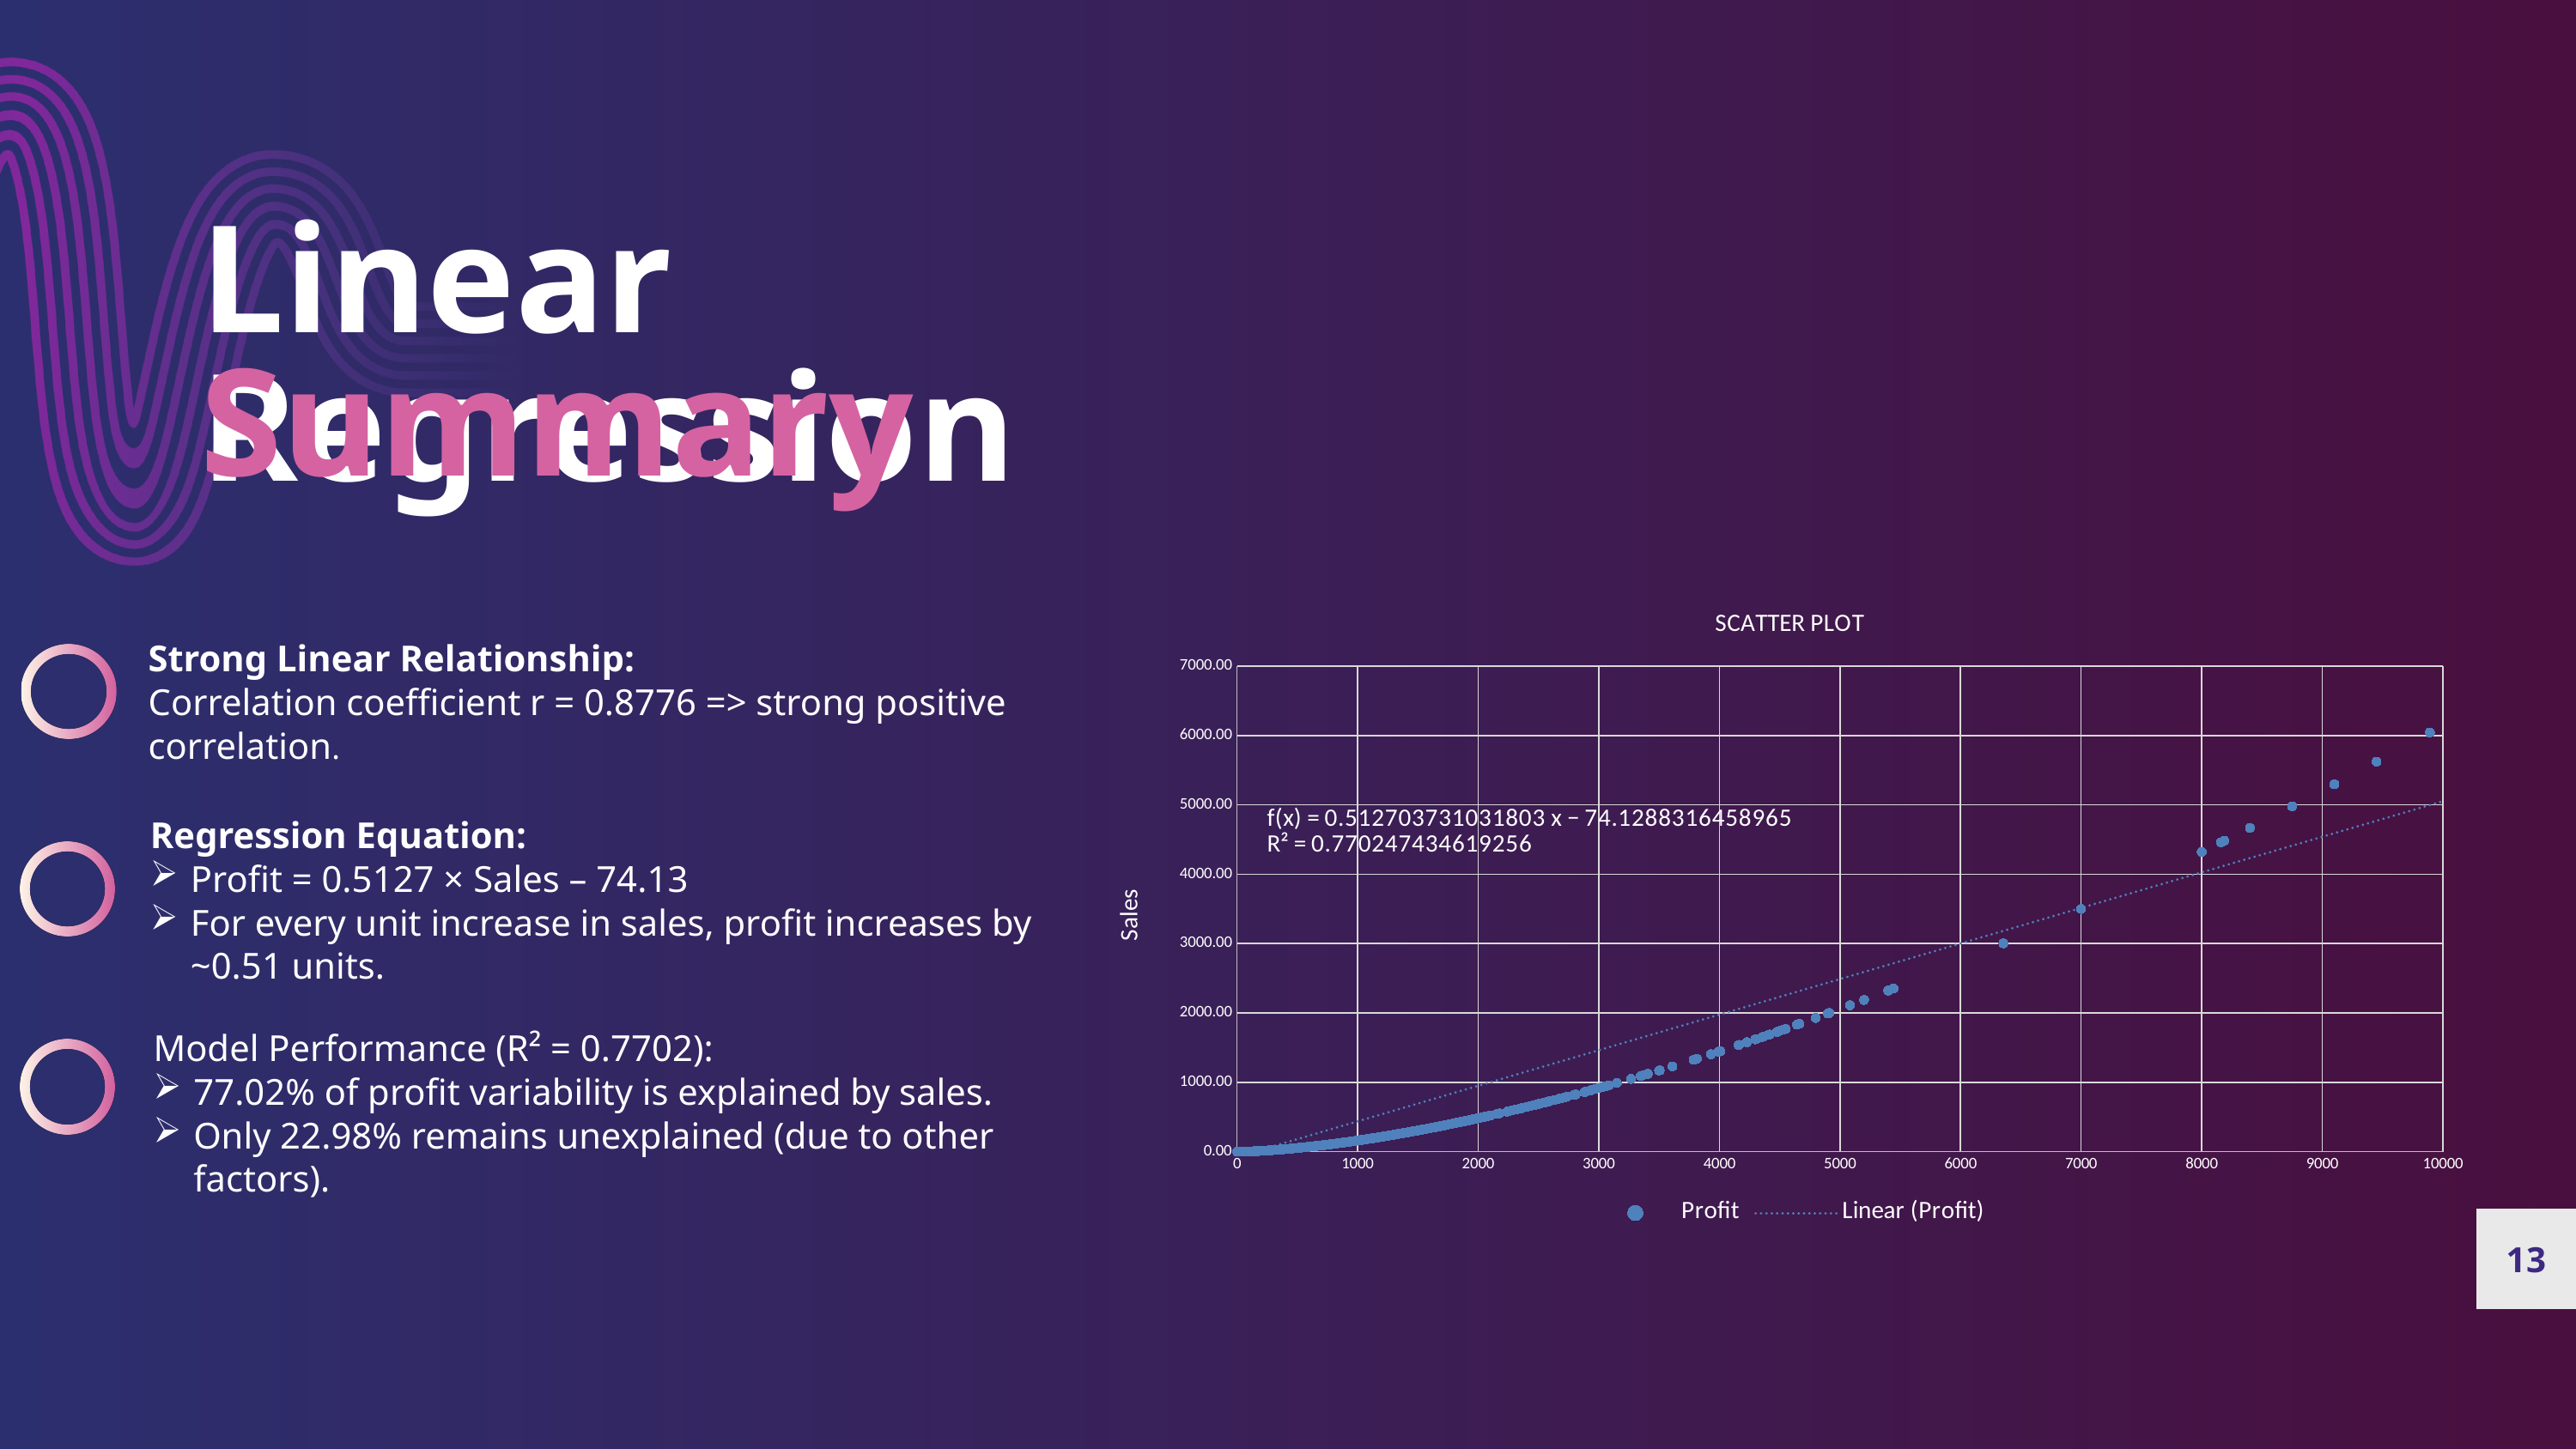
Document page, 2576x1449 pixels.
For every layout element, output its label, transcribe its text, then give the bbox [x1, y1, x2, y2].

text_box [20, 1039, 115, 1135]
text_box Strong Linear Relationship: Correlation coefficient r = 0.8776 => strong positive correlation. [148, 635, 1073, 810]
text_box [21, 644, 117, 739]
text_box [20, 841, 115, 937]
text_box Linear Regression [200, 213, 1170, 512]
text_box Summary [200, 356, 959, 506]
text_box [0, 58, 537, 567]
text_box Regression Equation: Profit = 0.5127 × Sales – 74.13 For every unit increase in sales, profit increases by ~0.51 units. [137, 805, 1054, 993]
chart [1087, 585, 2492, 1232]
text_box Model Performance (R² = 0.7702): 77.02% of profit variability is explained by sales. Only 22.98% remains unexplained (due to other factors). [140, 1019, 1057, 1249]
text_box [2476, 1209, 2576, 1309]
